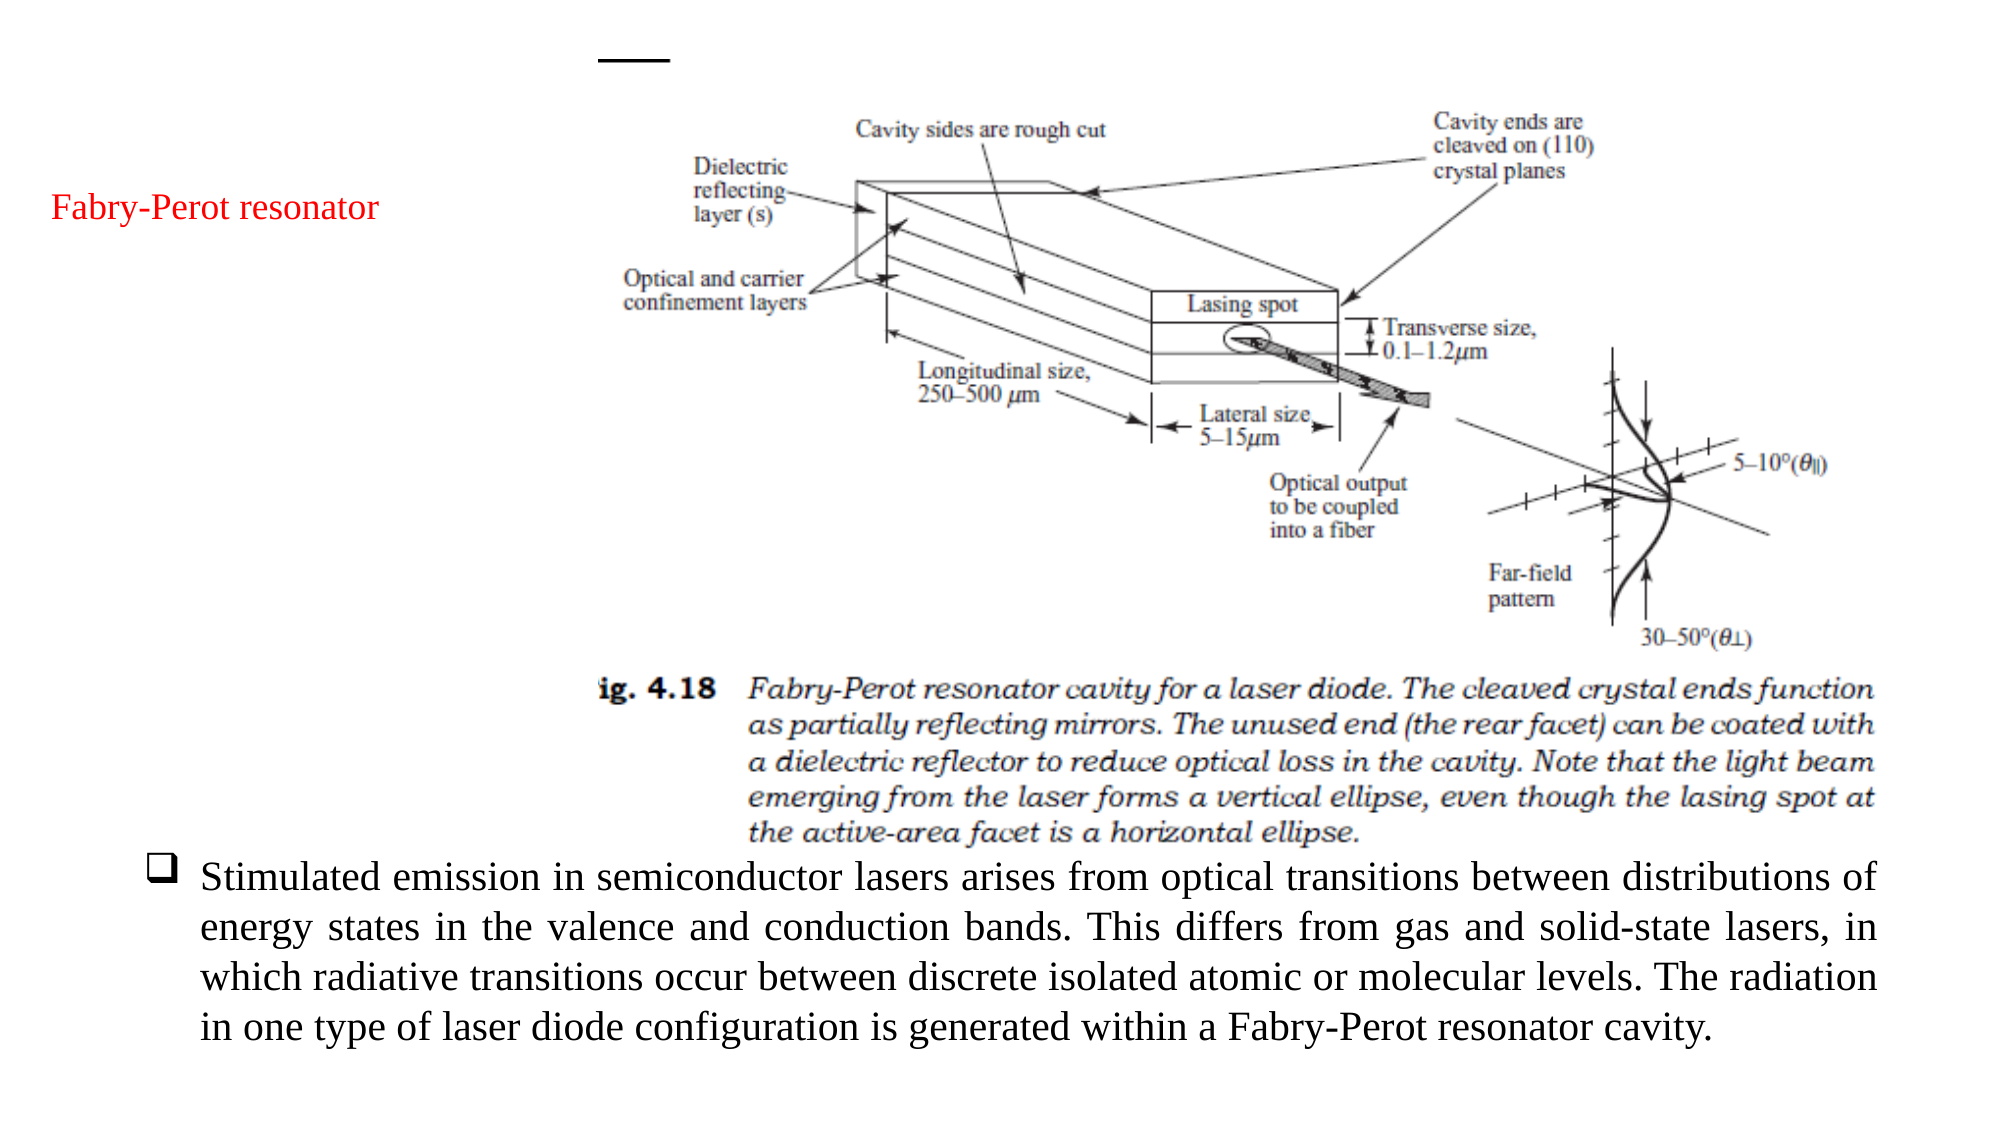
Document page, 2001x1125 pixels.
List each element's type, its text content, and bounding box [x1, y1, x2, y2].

picture [598, 59, 1918, 868]
text_box Stimulated emission in semiconductor lasers arises from optical transitions between distributions of energy states in the valence and conduction bands. This differs from gas and solid-state lasers, in which radiative transitions occur between discrete isolated atomic or molecular levels. The radiation in one type of laser diode configuration is generated within a Fabry-Perot resonator cavity. [129, 841, 1895, 1057]
text_box Fabry-Perot resonator [36, 174, 404, 234]
